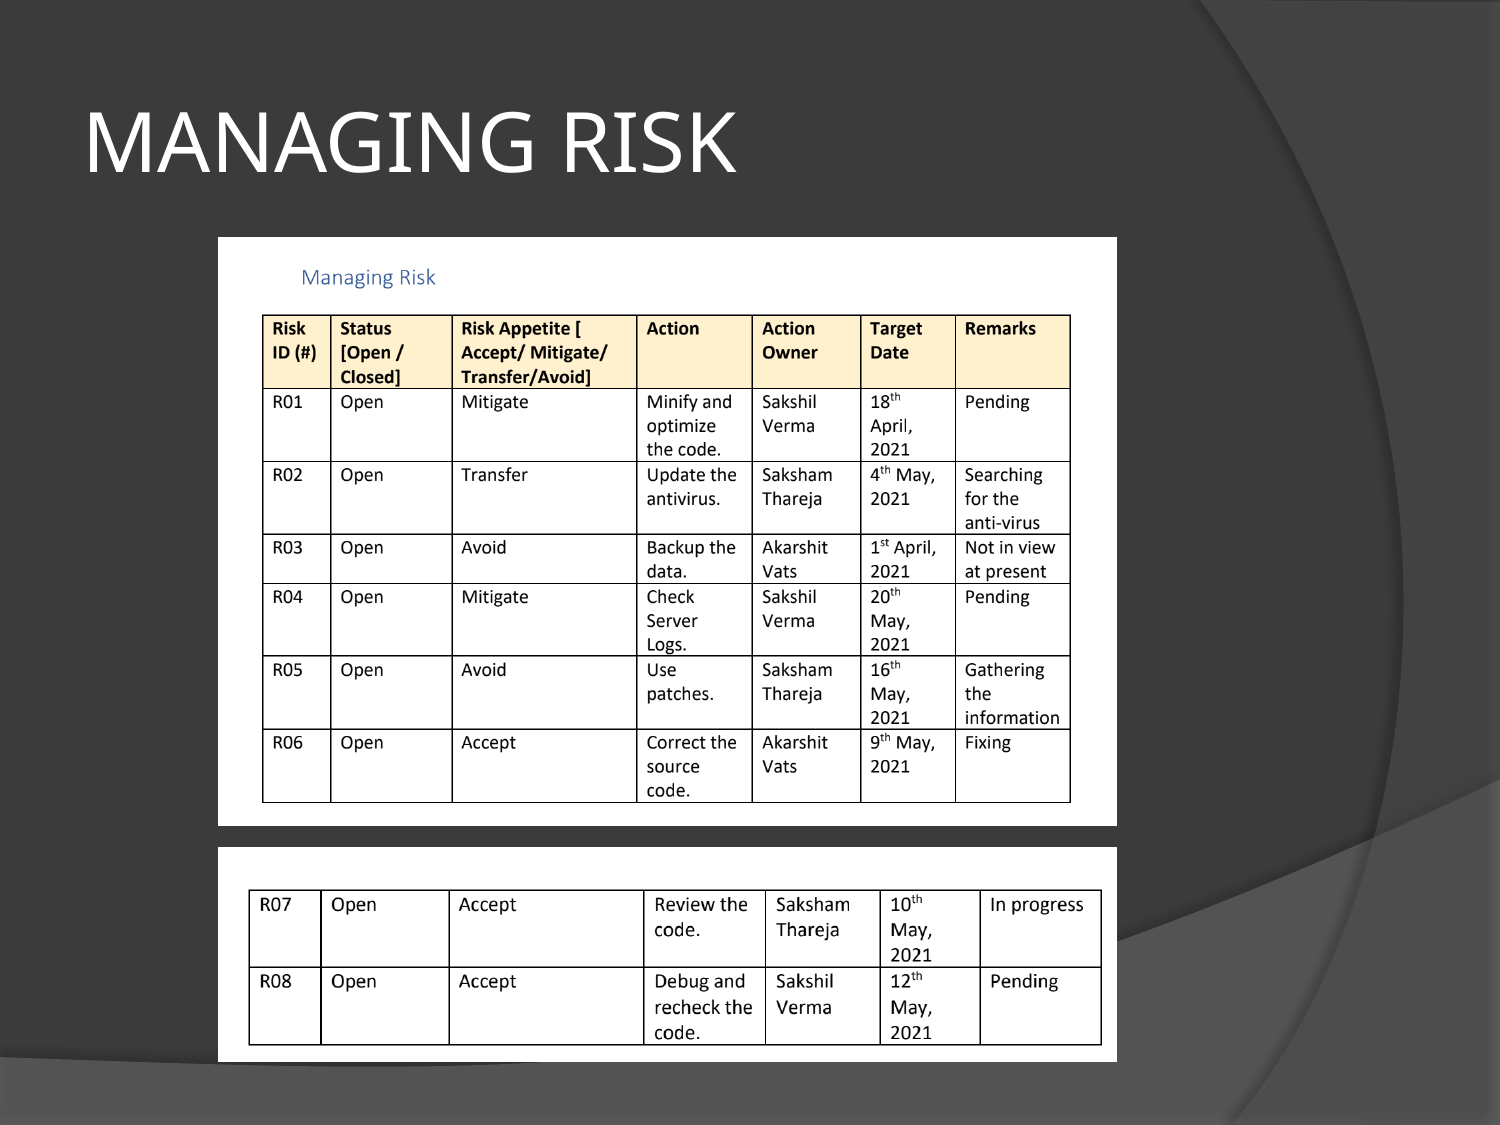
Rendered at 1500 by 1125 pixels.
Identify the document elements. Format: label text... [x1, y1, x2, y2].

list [218, 847, 1117, 1062]
title MANAGING RISK [75, 45, 1300, 233]
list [218, 237, 1117, 827]
